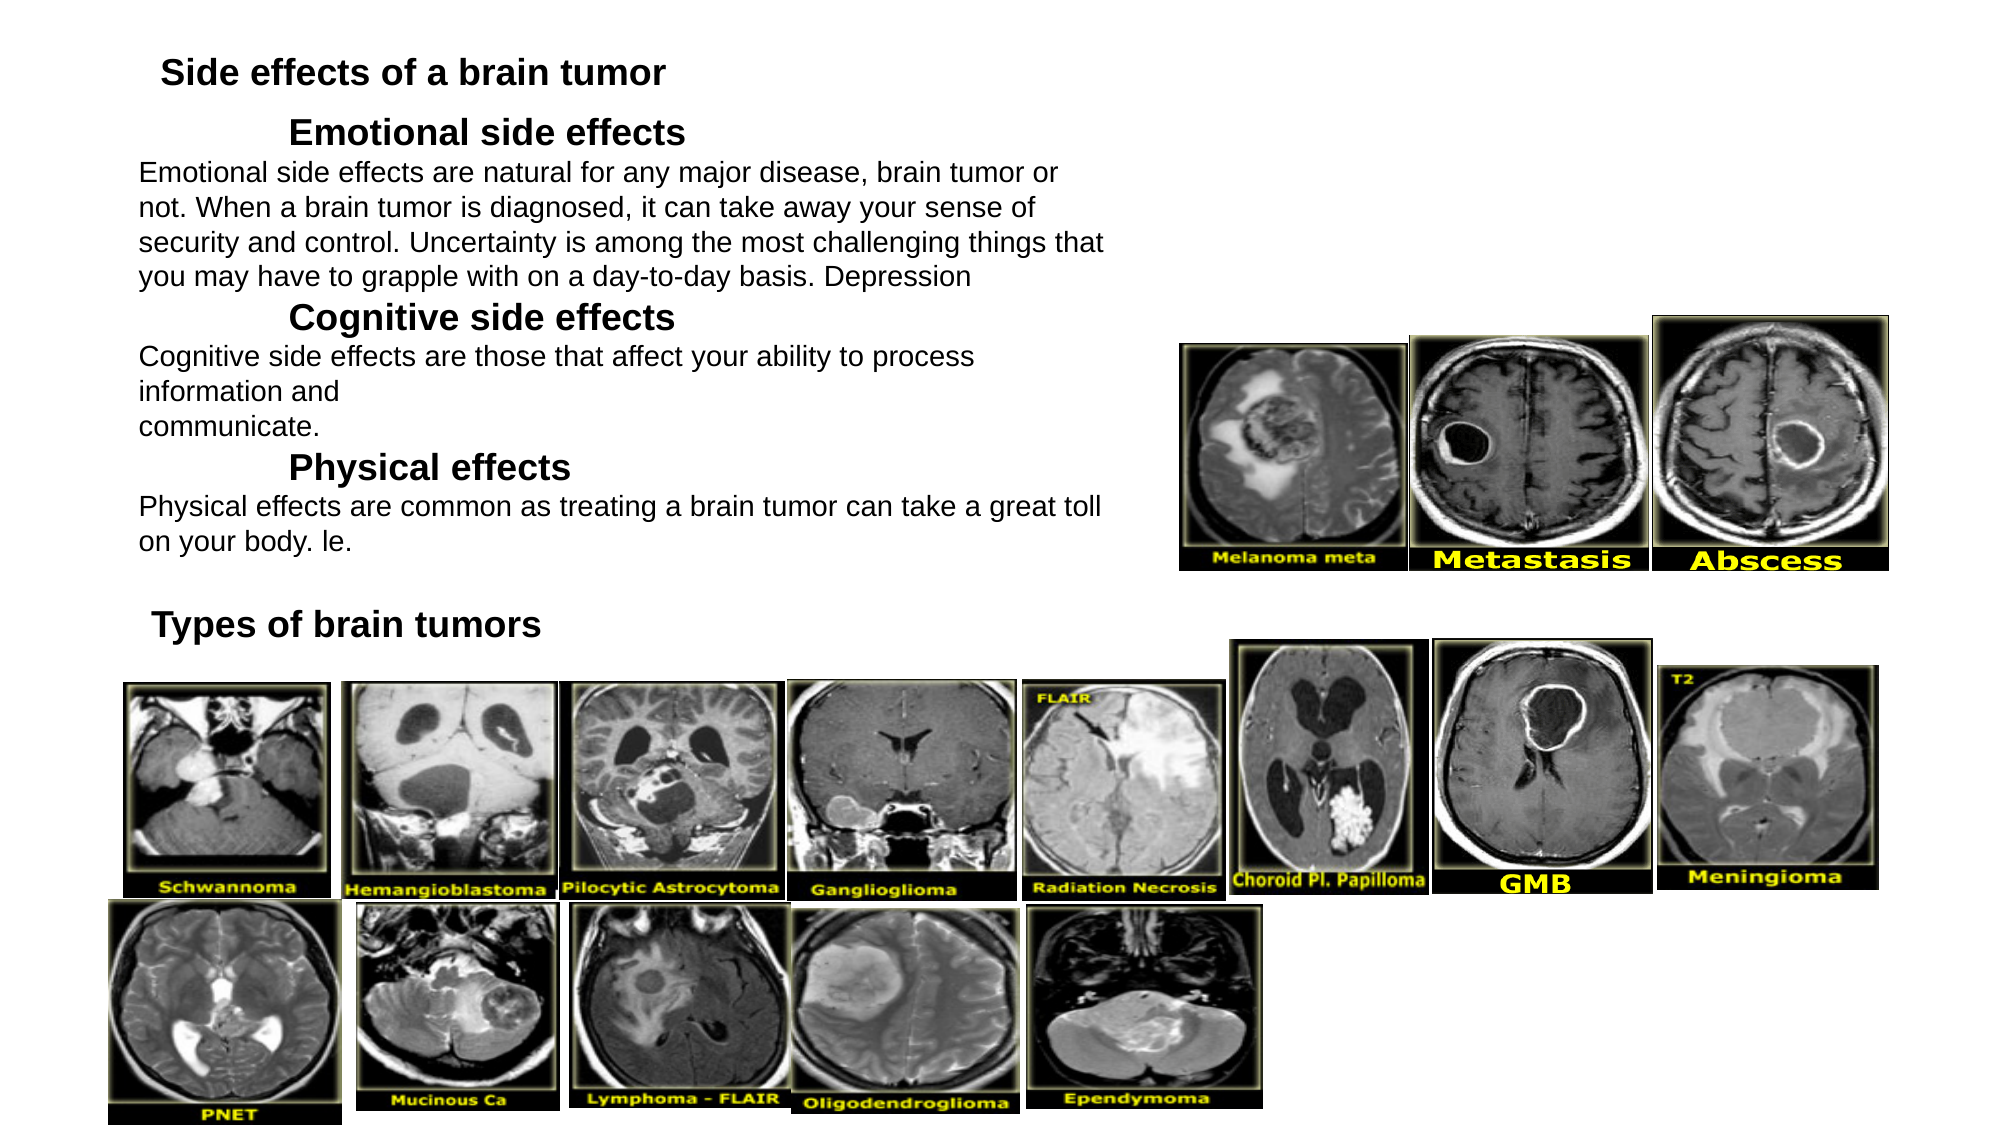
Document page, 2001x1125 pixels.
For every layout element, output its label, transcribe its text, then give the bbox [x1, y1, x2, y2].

text_box Emotional side effects Emotional side effects are natural for any major disease, brain tumor or not. When a brain tumor is diagnosed, it can take away your sense of security and control. Uncertainty is among the most challenging things that you may have to grapple with on a day-to-day basis. Depression Cognitive side effects Cognitive side effects are those that affect your ability to process information and communicate. Physical effects Physical effects are common as treating a brain tumor can take a great toll on your body. le. [123, 100, 1124, 565]
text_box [1409, 335, 1649, 571]
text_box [1652, 315, 1889, 571]
text_box Side effects of a brain tumor [15, 40, 738, 100]
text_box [1022, 679, 1226, 901]
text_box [1657, 665, 1879, 890]
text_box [123, 682, 331, 898]
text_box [1432, 638, 1653, 894]
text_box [1026, 904, 1263, 1109]
text_box Types of brain tumors [125, 592, 558, 653]
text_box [341, 681, 558, 899]
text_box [1179, 343, 1409, 571]
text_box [1229, 639, 1429, 895]
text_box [108, 899, 342, 1125]
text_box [569, 902, 791, 1108]
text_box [791, 908, 1020, 1114]
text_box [559, 681, 785, 900]
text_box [787, 679, 1018, 901]
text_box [356, 902, 560, 1111]
